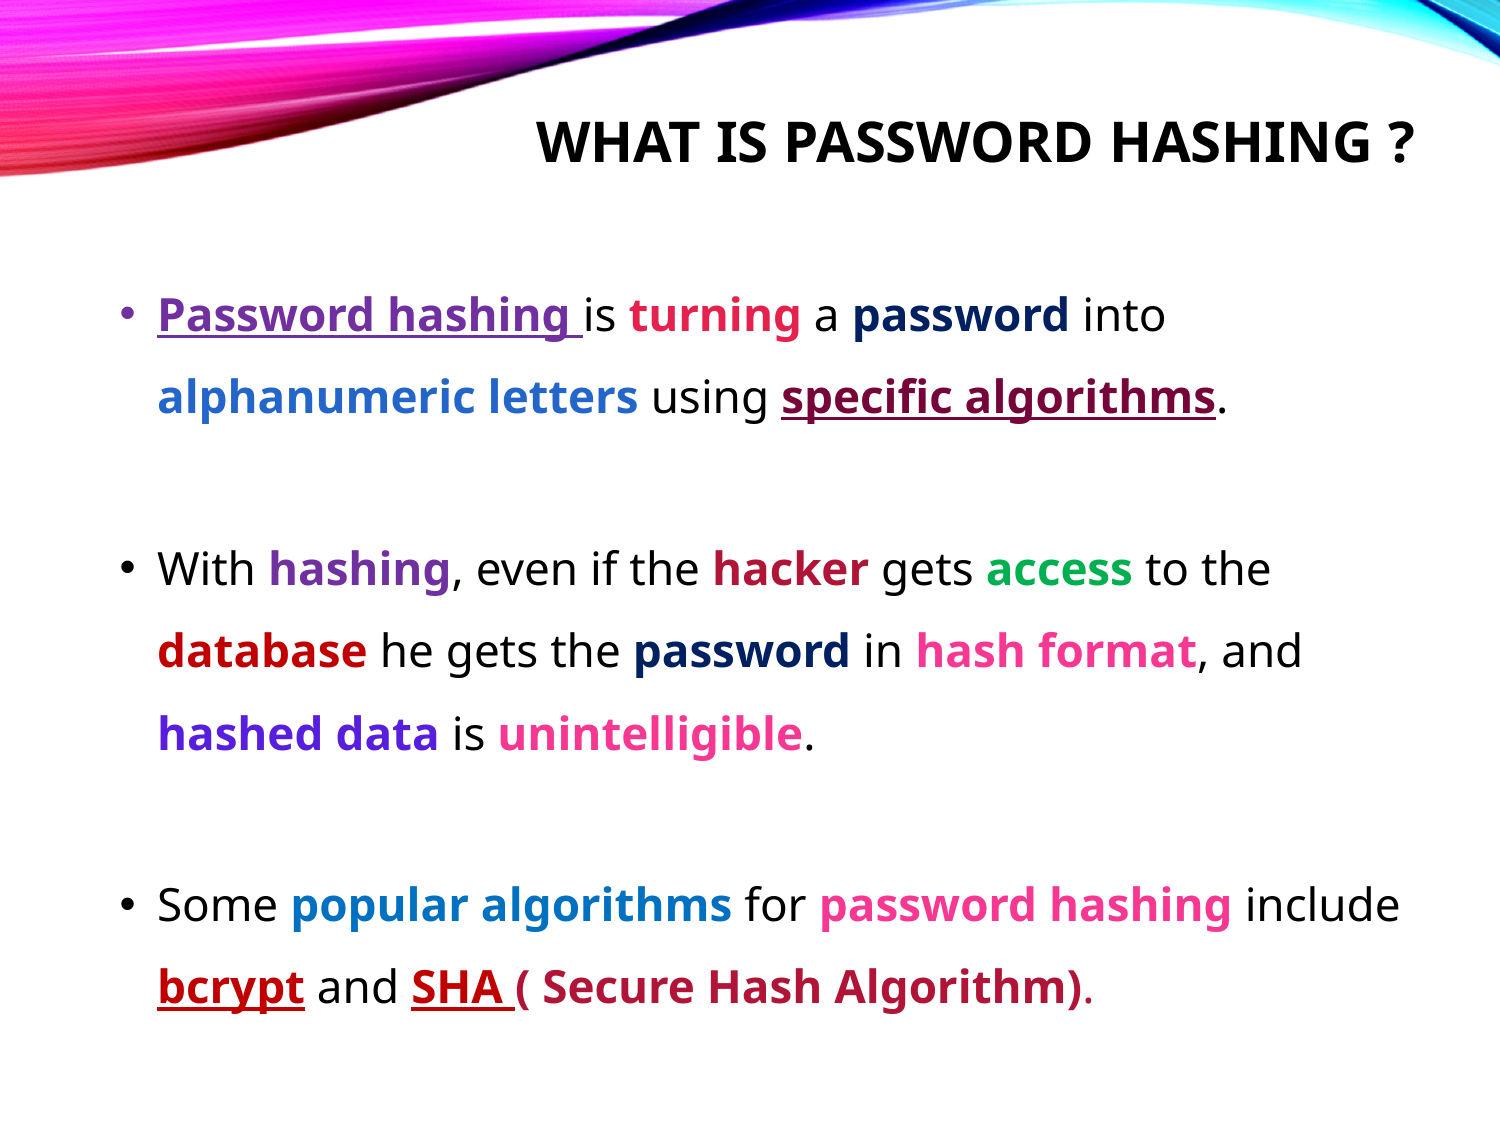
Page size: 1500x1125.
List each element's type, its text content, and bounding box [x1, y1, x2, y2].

picture [0, 0, 1500, 178]
list Password hashing is turning a password into alphanumeric letters using specific algorithms. With hashing, even if the hacker gets access to the database he gets the password in hash format, and hashed data is unintelligible. Some popular algorithms for password hashing include bcrypt and SHA ( Secure Hash Algorithm). [29, 250, 1475, 1111]
title What is password hashing ? [383, 38, 1431, 250]
